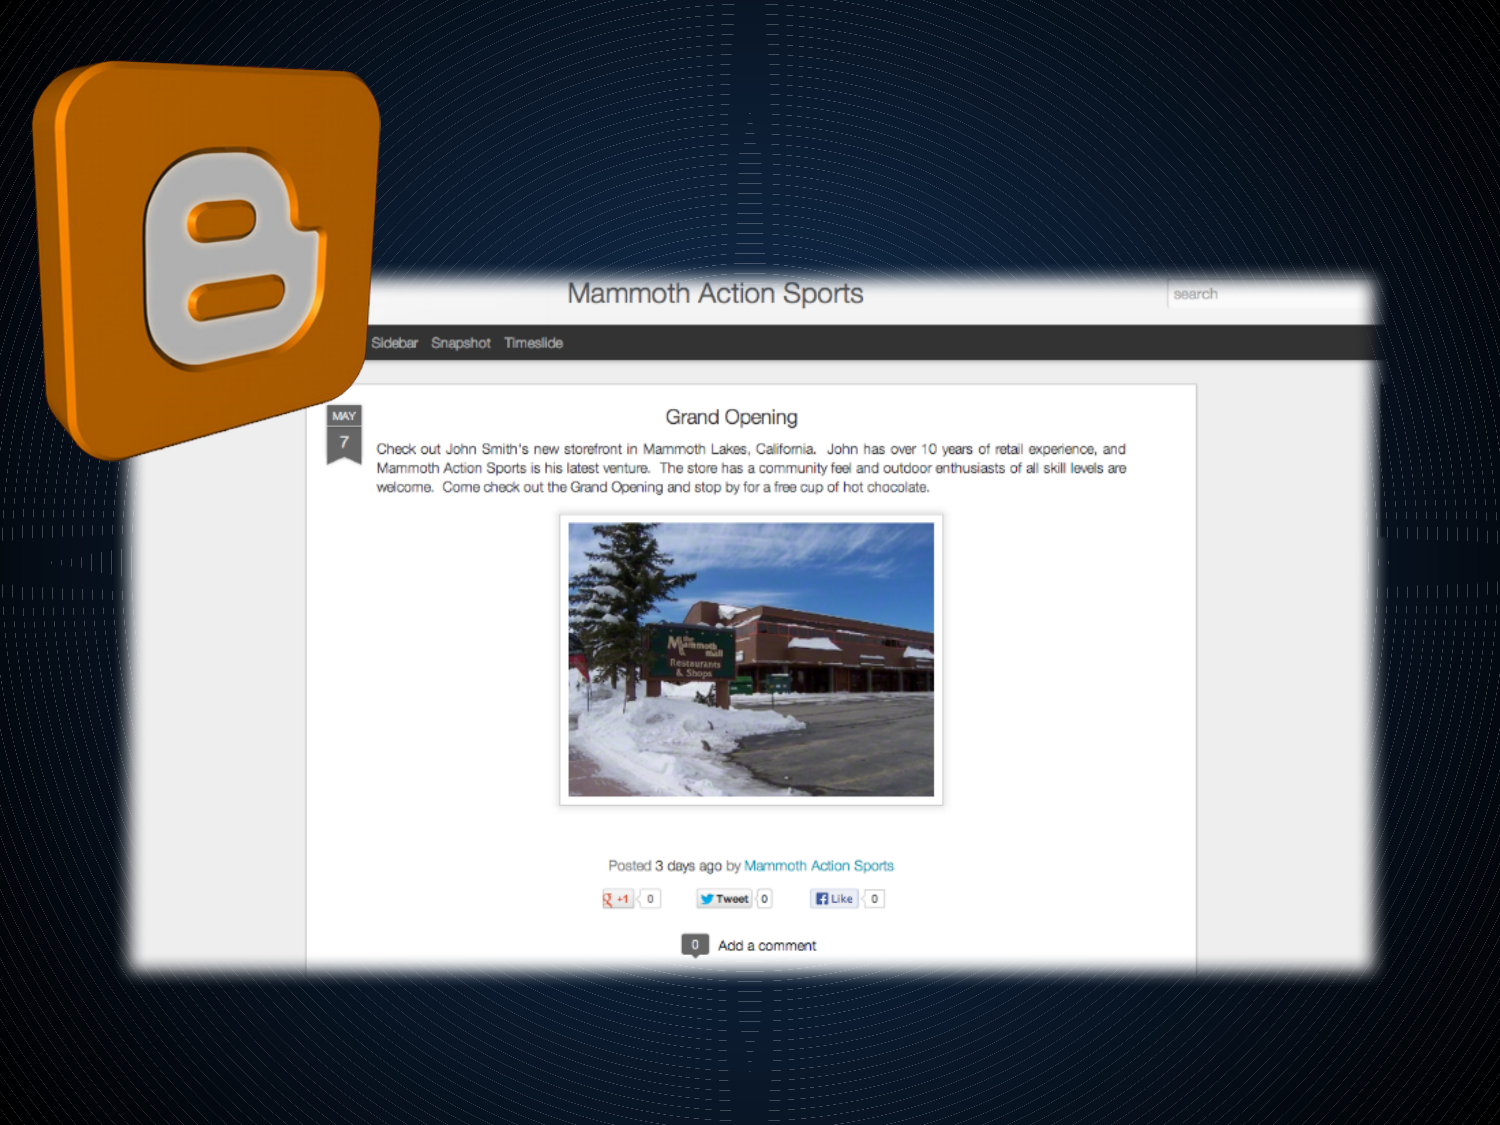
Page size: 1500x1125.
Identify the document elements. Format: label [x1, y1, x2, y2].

picture [0, 38, 1391, 989]
title [534, 41, 1425, 229]
